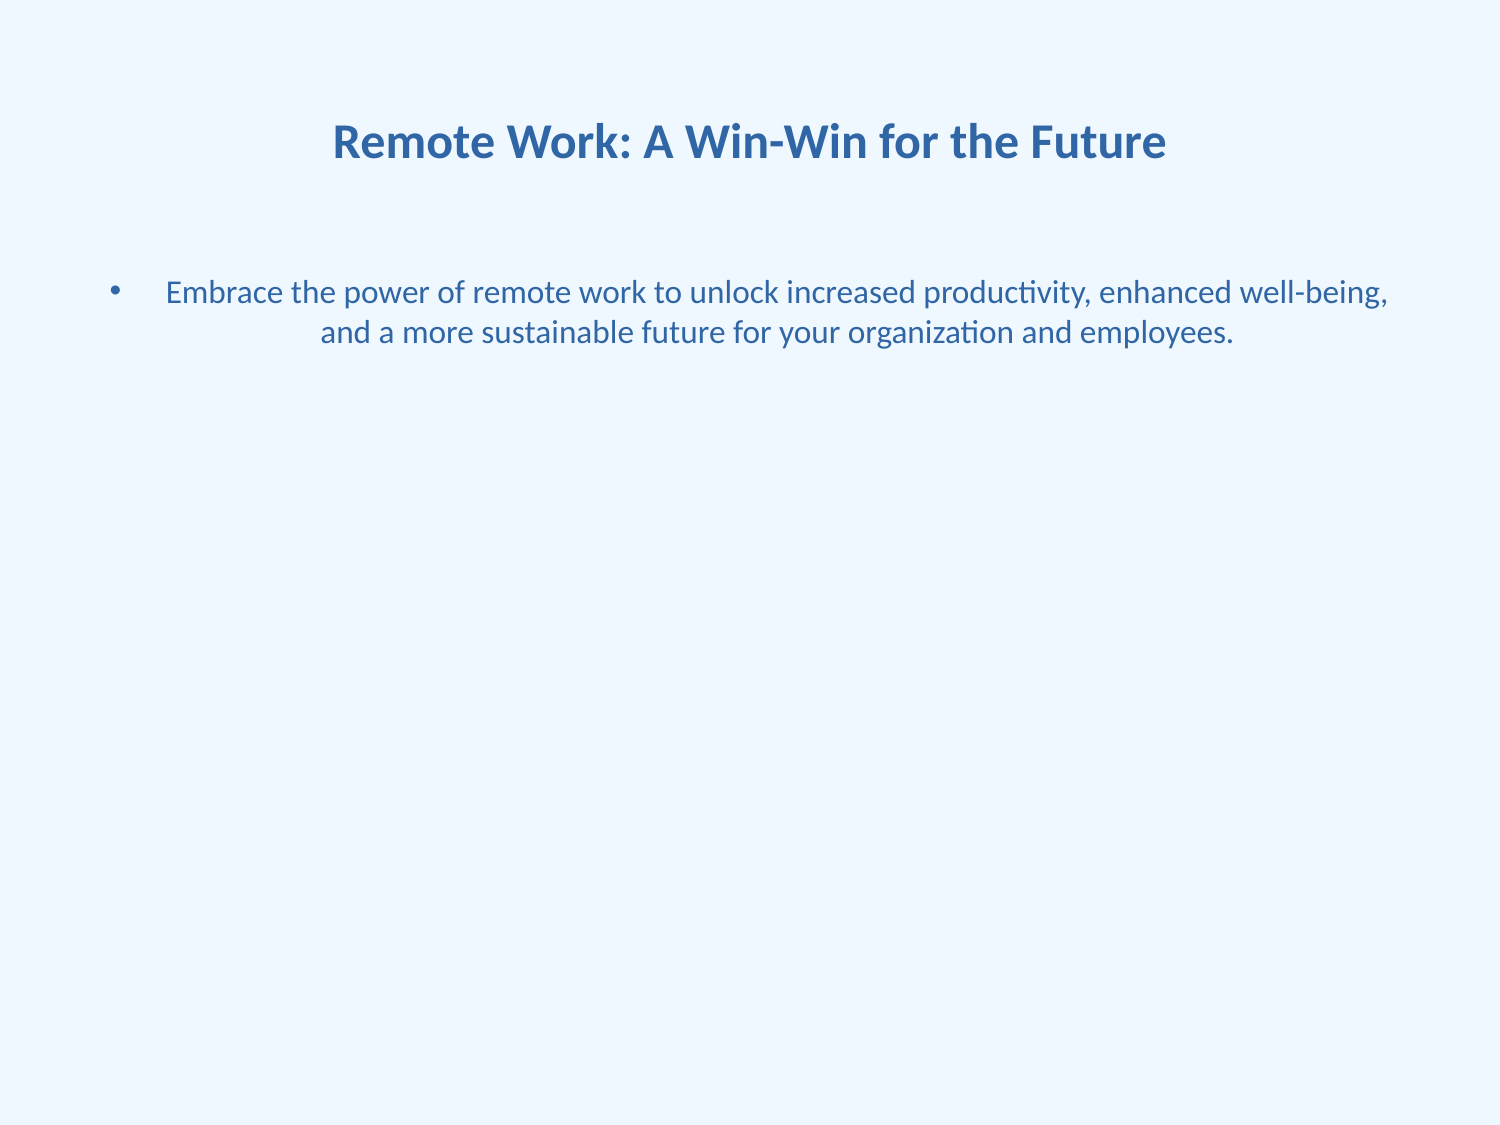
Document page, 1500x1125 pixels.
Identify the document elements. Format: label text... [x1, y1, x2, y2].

list Embrace the power of remote work to unlock increased productivity, enhanced well-being, and a more sustainable future for your organization and employees. [75, 262, 1425, 1005]
title Remote Work: A Win-Win for the Future [75, 45, 1425, 233]
